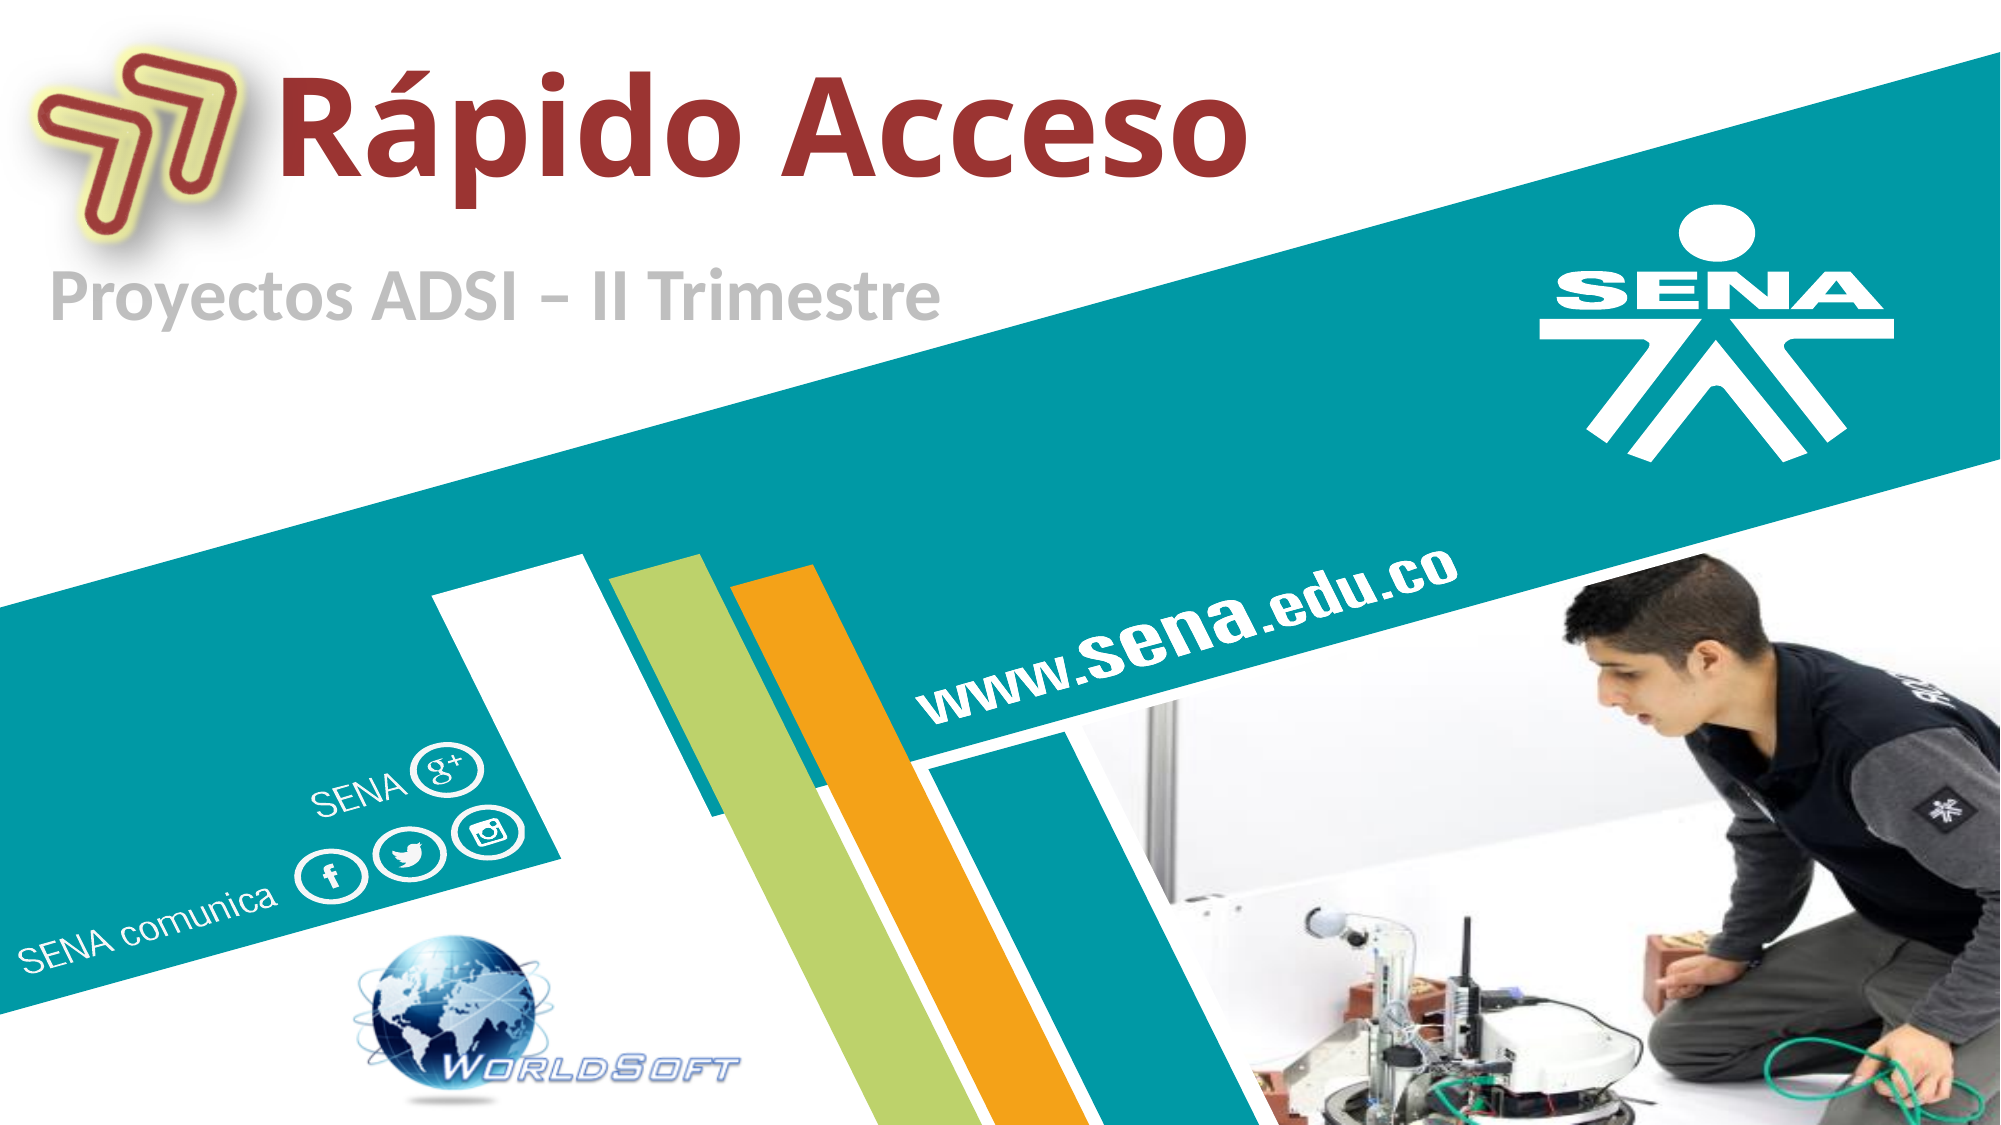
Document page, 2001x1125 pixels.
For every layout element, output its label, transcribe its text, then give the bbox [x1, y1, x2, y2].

picture [348, 925, 767, 1113]
picture [53, 34, 248, 229]
text_box Rápido Acceso [268, 45, 1443, 198]
picture [1083, 523, 2000, 1125]
text_box Proyectos ADSI – II Trimestre [34, 194, 1247, 387]
